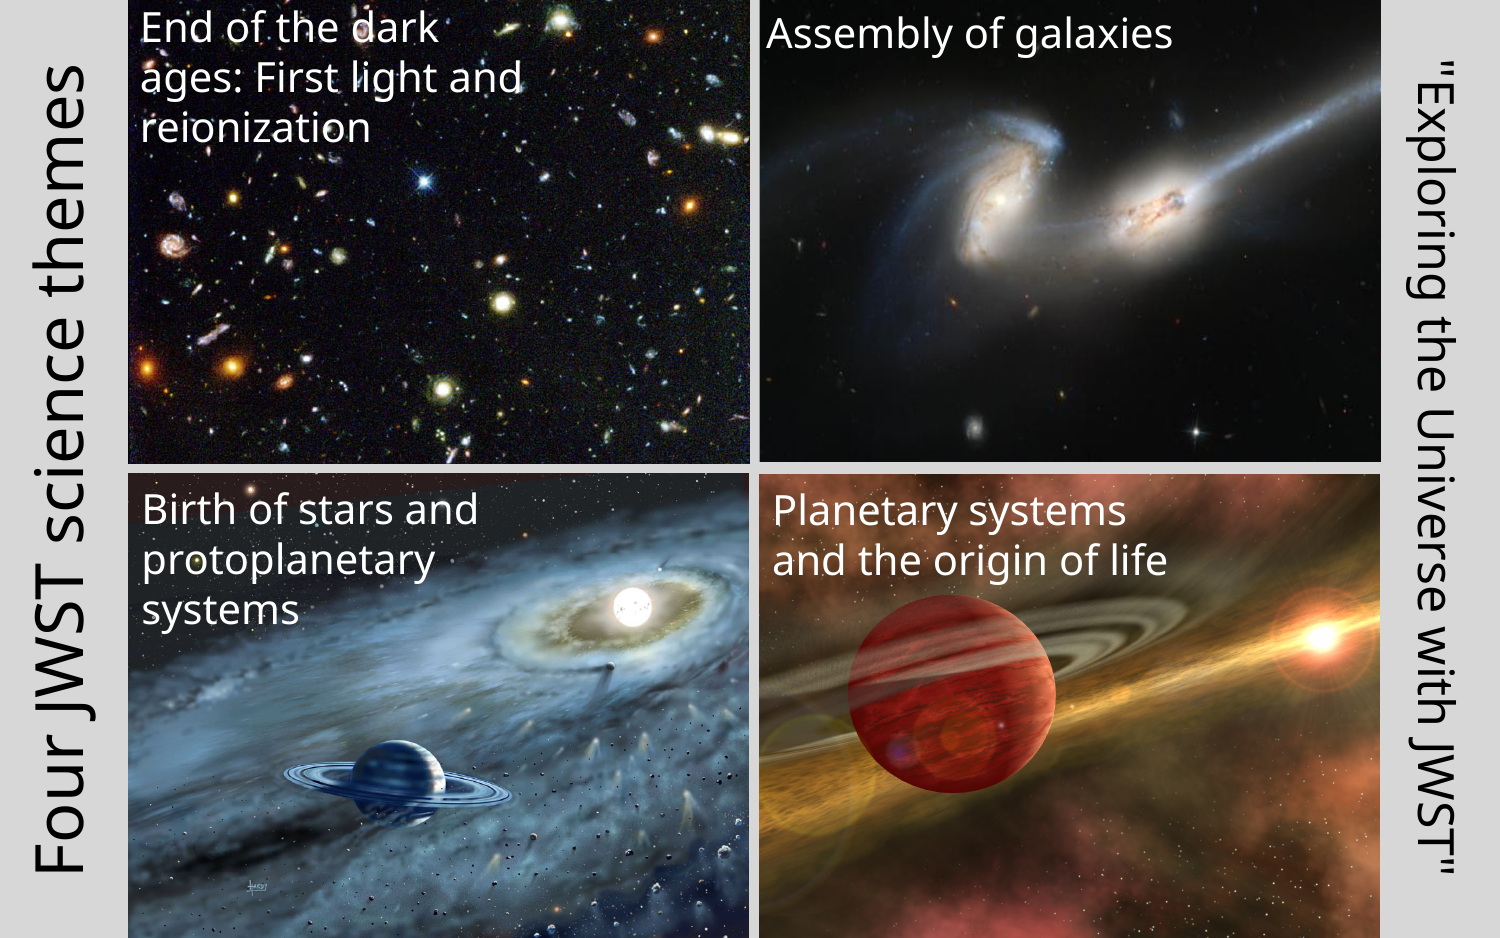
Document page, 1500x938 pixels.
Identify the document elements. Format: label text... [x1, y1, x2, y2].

text_box "Exploring the Universe with JWST" [1401, 44, 1477, 892]
picture [759, 0, 1382, 463]
title Four JWST science themes [15, 5, 99, 937]
picture [127, 473, 749, 938]
picture [758, 474, 1380, 938]
picture [127, 0, 750, 464]
